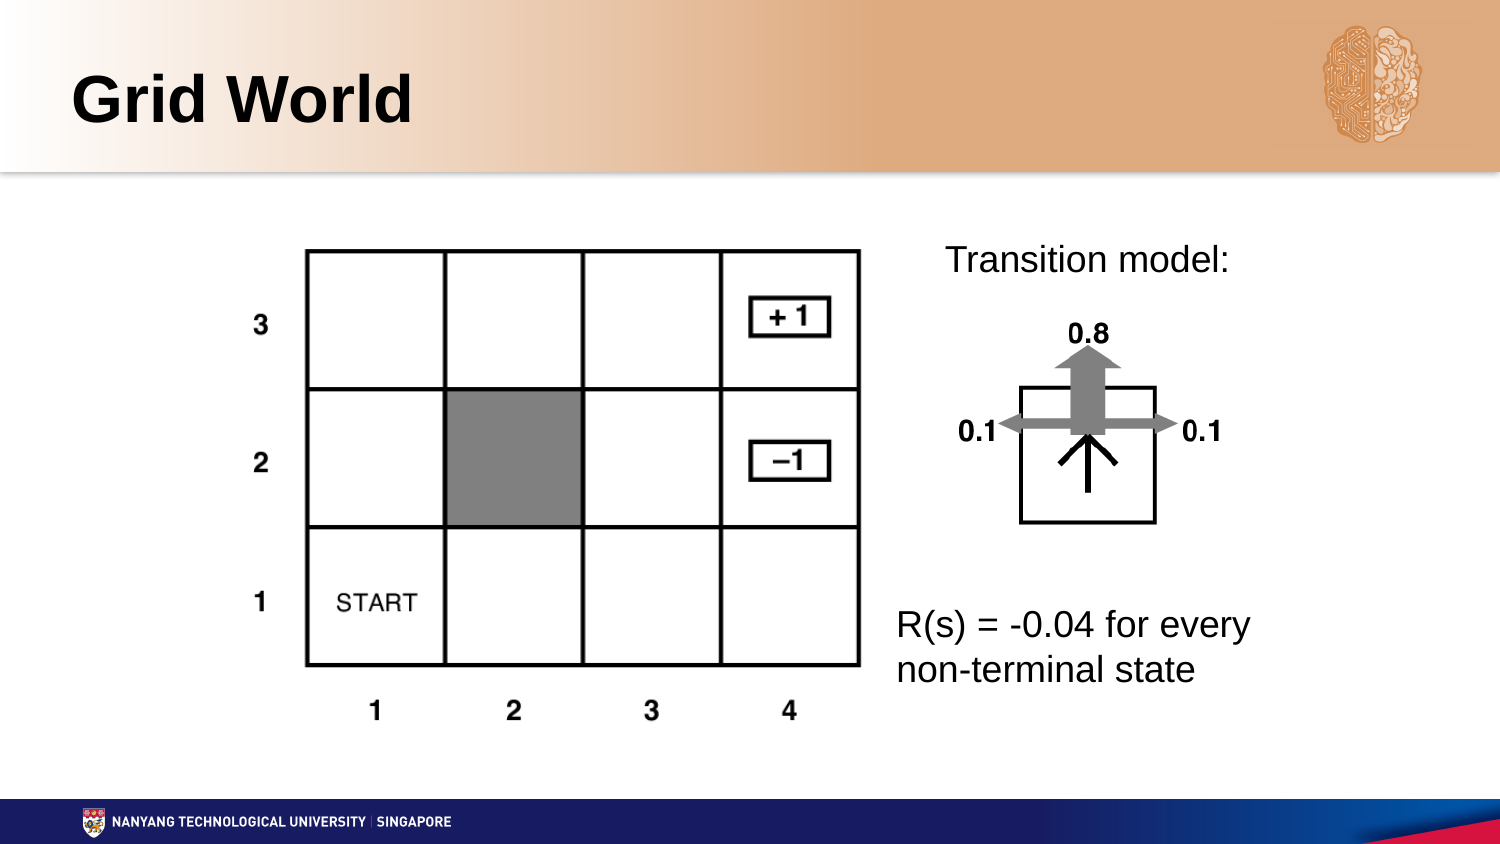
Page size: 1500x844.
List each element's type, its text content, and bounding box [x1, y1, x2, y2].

text_box Transition model: [890, 227, 1285, 340]
picture [946, 292, 1235, 566]
picture [0, 799, 1500, 844]
title Grid World [56, 25, 1069, 167]
picture [252, 206, 873, 732]
text_box R(s) = -0.04 for every non-terminal state [881, 592, 1275, 771]
